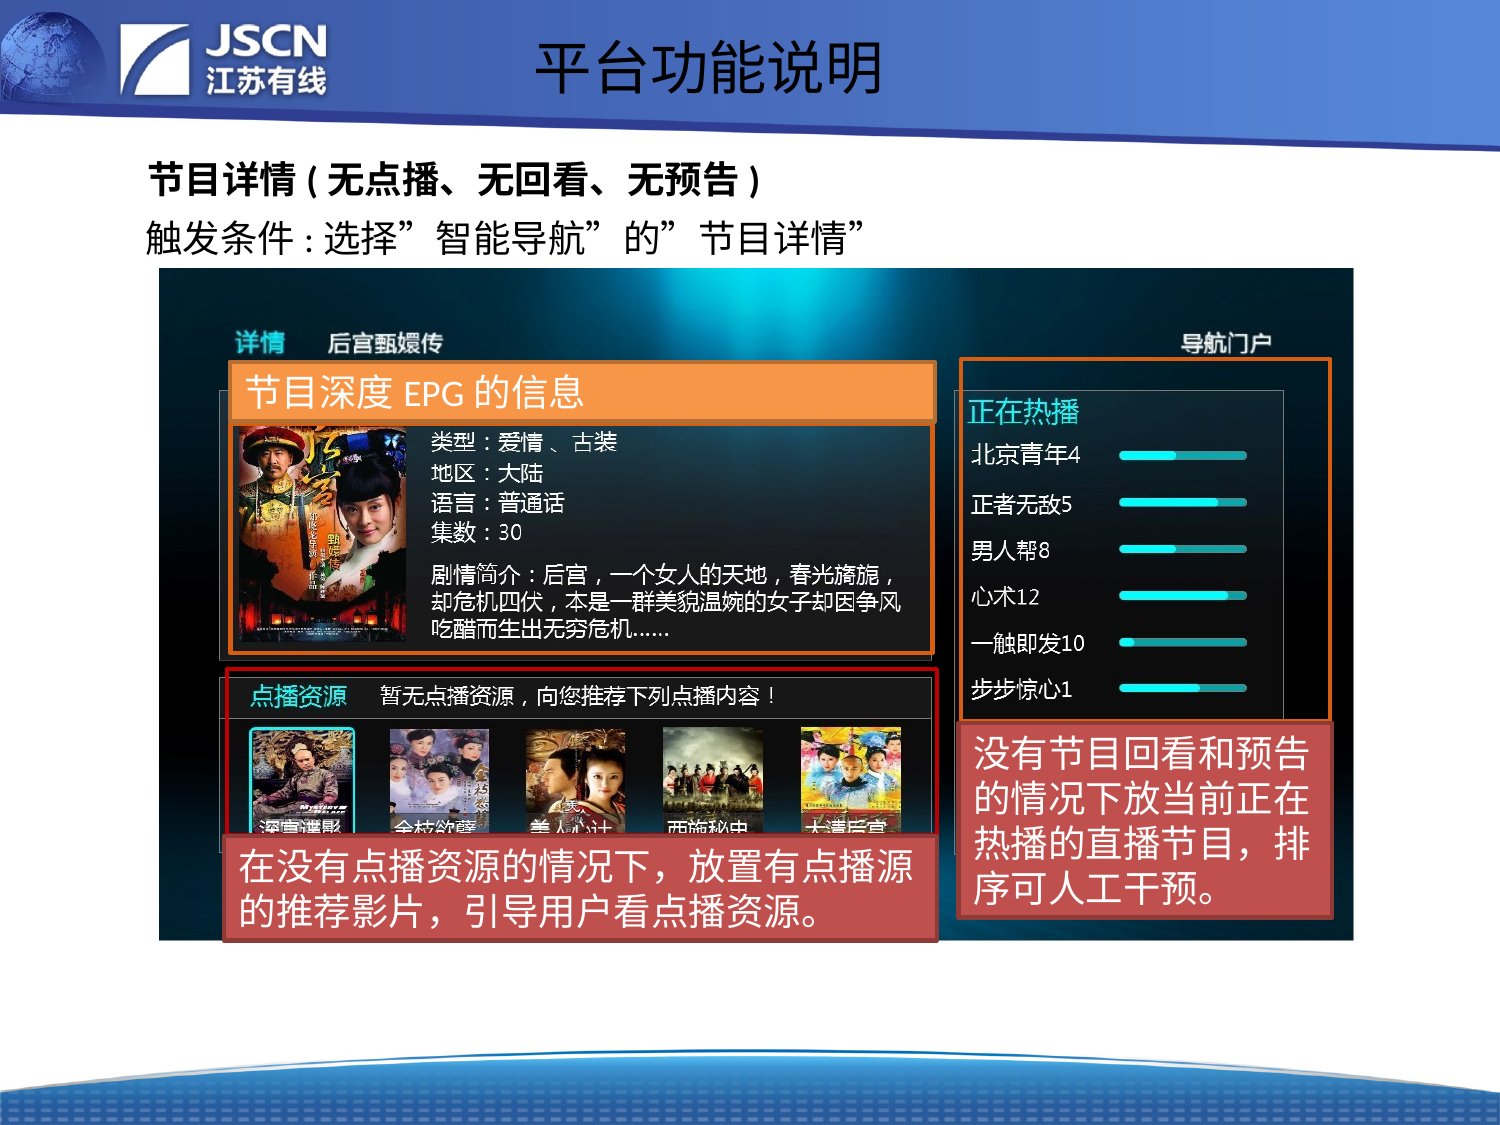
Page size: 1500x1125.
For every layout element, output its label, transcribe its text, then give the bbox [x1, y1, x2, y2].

text_box 触发条件:选择”智能导航”的”节目详情” [130, 207, 1018, 268]
text_box 节目详情(无点播、无回看、无预告) [132, 148, 1061, 209]
title 平台功能说明 [253, 0, 1164, 138]
picture [0, 0, 1500, 1125]
